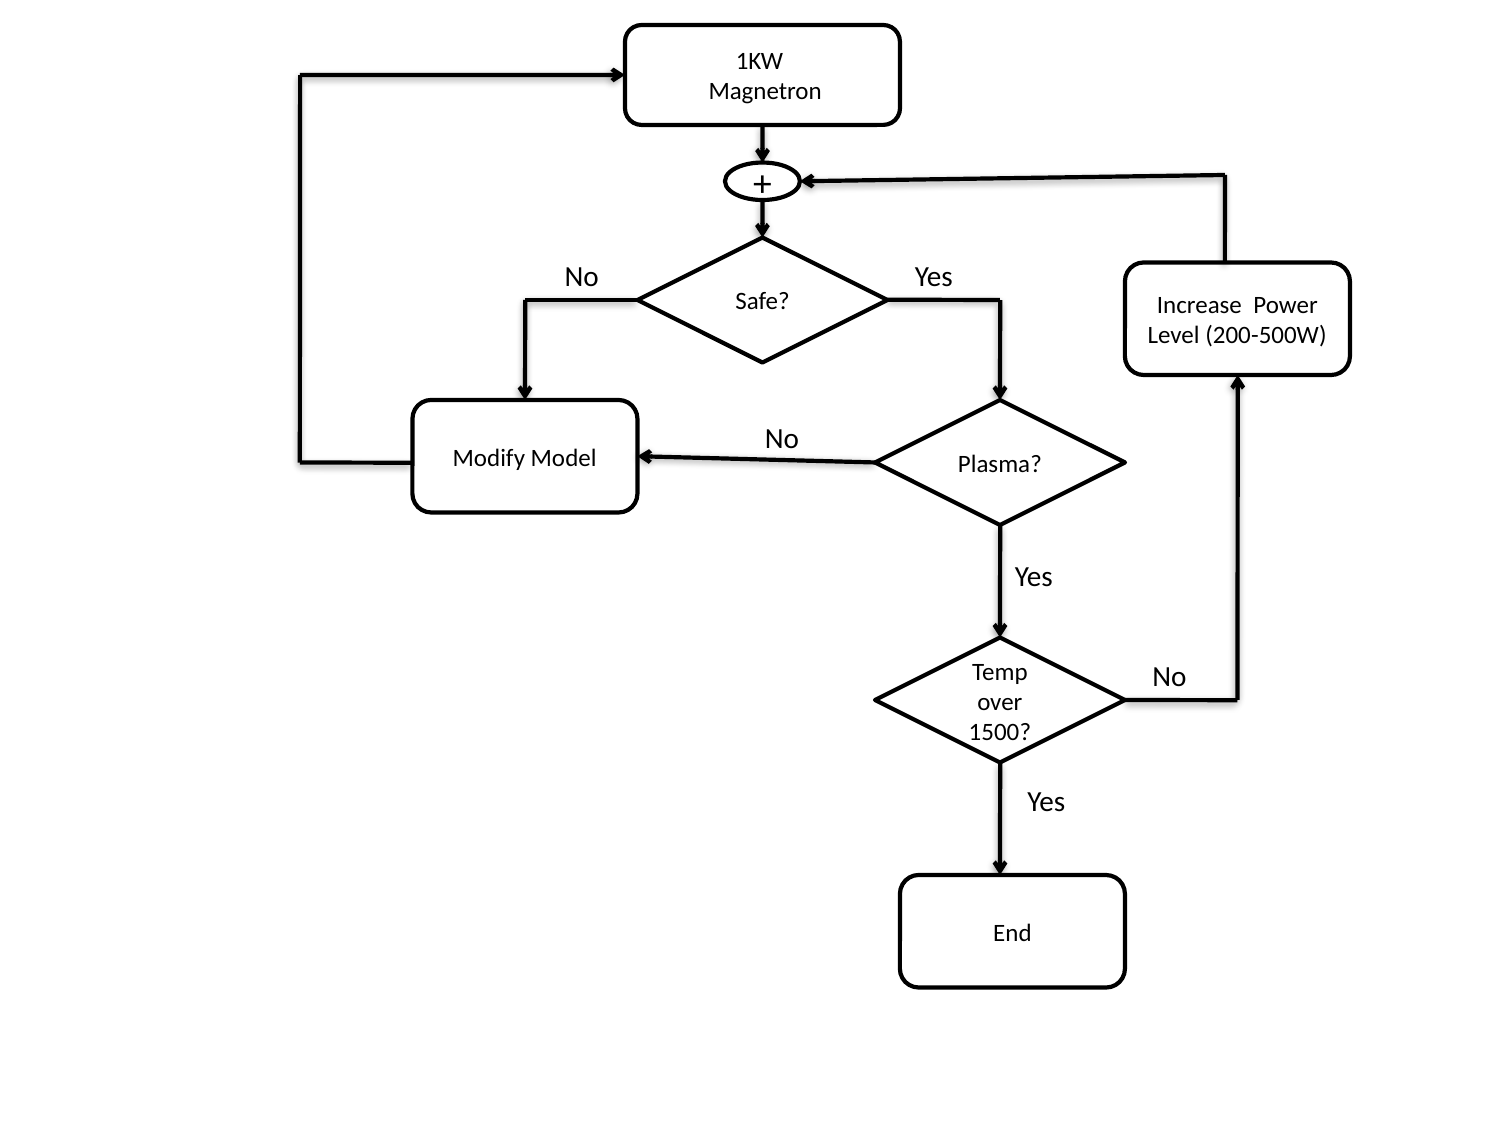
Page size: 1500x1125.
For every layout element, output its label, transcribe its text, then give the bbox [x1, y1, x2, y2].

text_box Yes [900, 249, 1013, 300]
text_box Yes [1012, 774, 1125, 825]
text_box Safe? [637, 238, 887, 365]
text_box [637, 455, 876, 463]
text_box + [722, 160, 800, 202]
text_box Modify Model [410, 397, 640, 515]
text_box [799, 174, 1226, 182]
text_box Plasma? [878, 398, 1128, 526]
text_box Increase Power Level (200-500W) [1122, 260, 1353, 378]
text_box End [897, 872, 1128, 990]
text_box No [549, 249, 625, 298]
text_box No [749, 412, 825, 454]
text_box 1KW Magnetron [622, 22, 903, 128]
text_box Temp over 1500? [872, 635, 1124, 764]
text_box Yes [999, 549, 1113, 600]
text_box No [1137, 649, 1213, 698]
